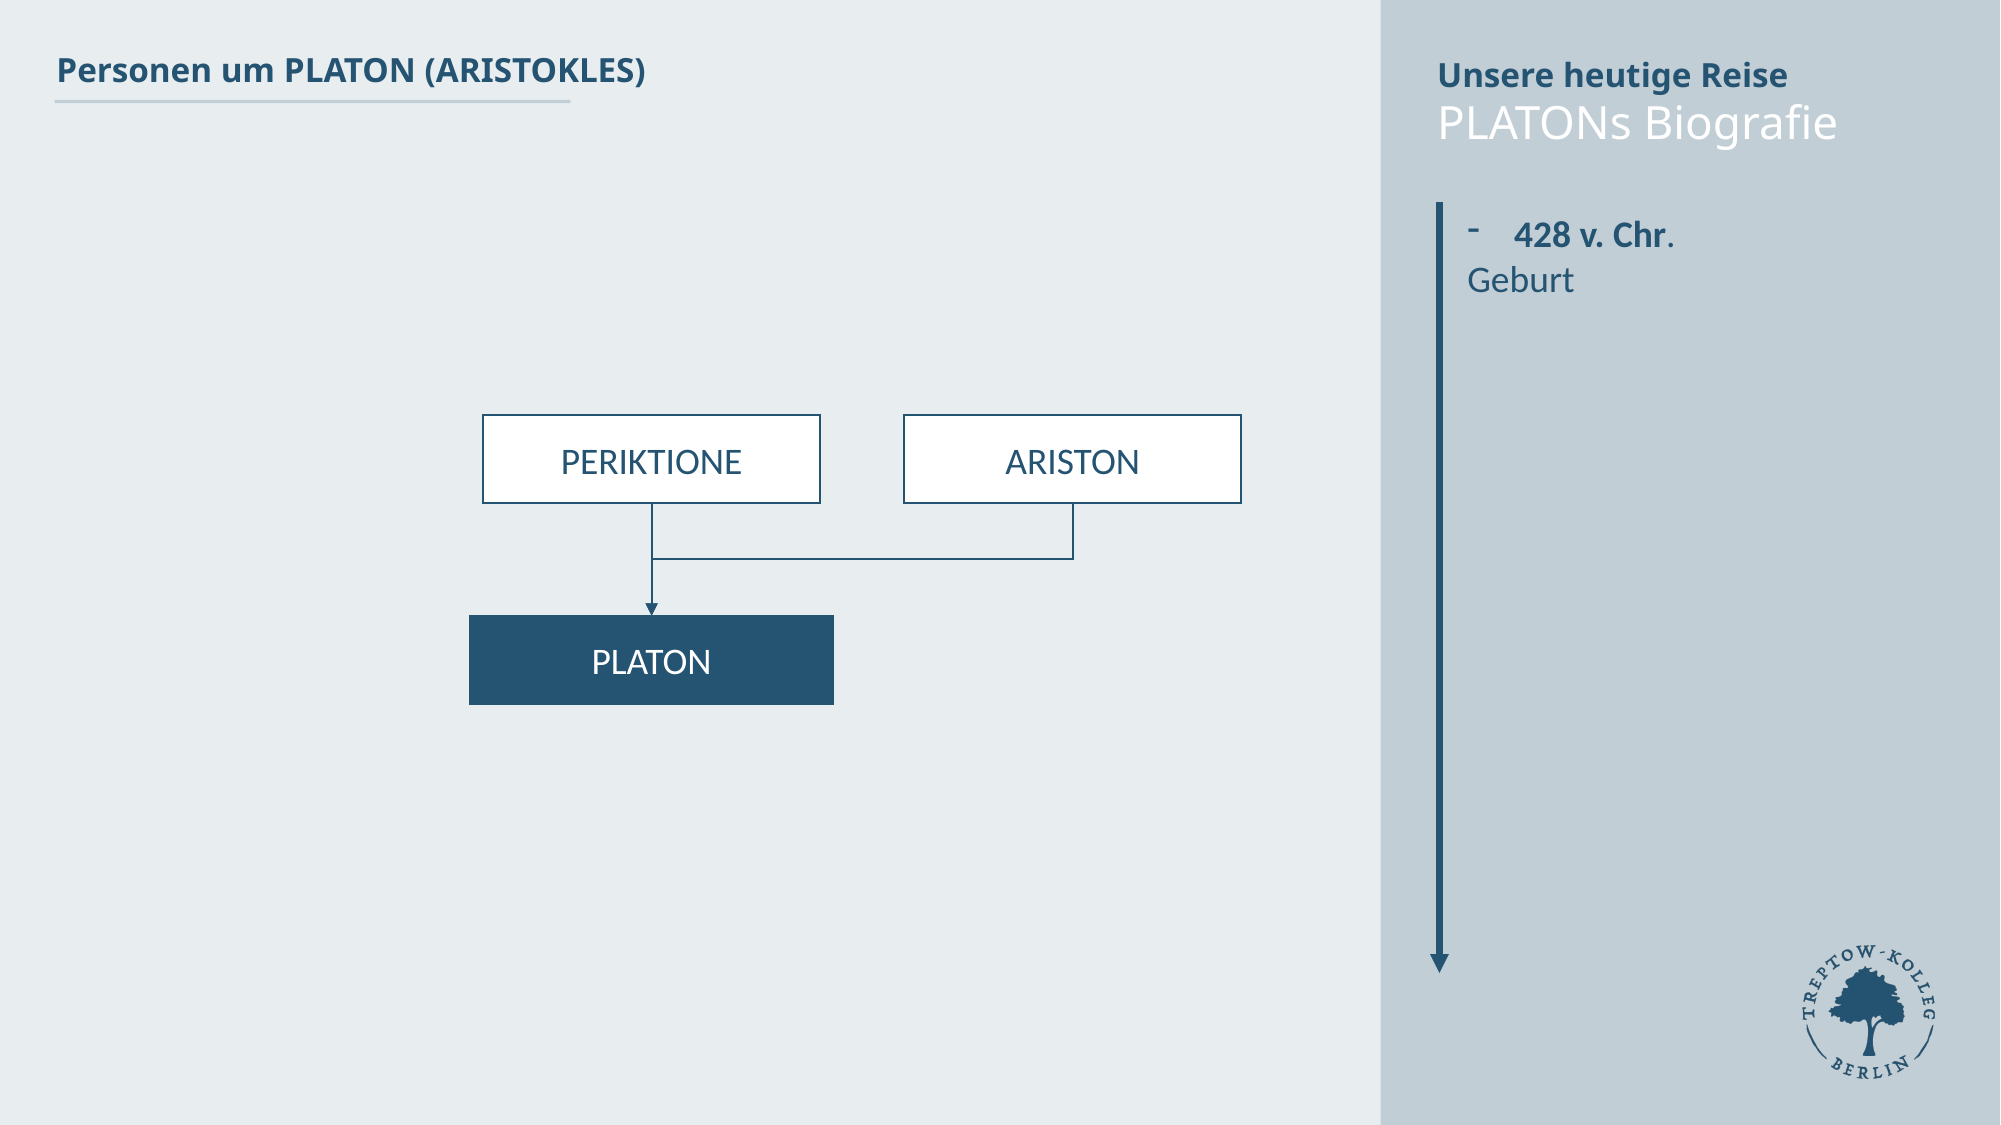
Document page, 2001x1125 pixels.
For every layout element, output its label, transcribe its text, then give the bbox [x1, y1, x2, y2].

text_box 428 v. Chr. Geburt [1452, 202, 1909, 307]
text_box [805, 348, 919, 770]
text_box [1380, 0, 2000, 1125]
picture [1802, 945, 1935, 1079]
text_box PLATON [469, 615, 805, 705]
title Unsere heutige Reise PLATONs Biografie [1422, 46, 1959, 195]
text_box PERIKTIONE [482, 414, 805, 504]
text_box Personen um PLATON (ARISTOKLES) [41, 46, 1340, 150]
text_box ARISTON [919, 414, 1242, 504]
